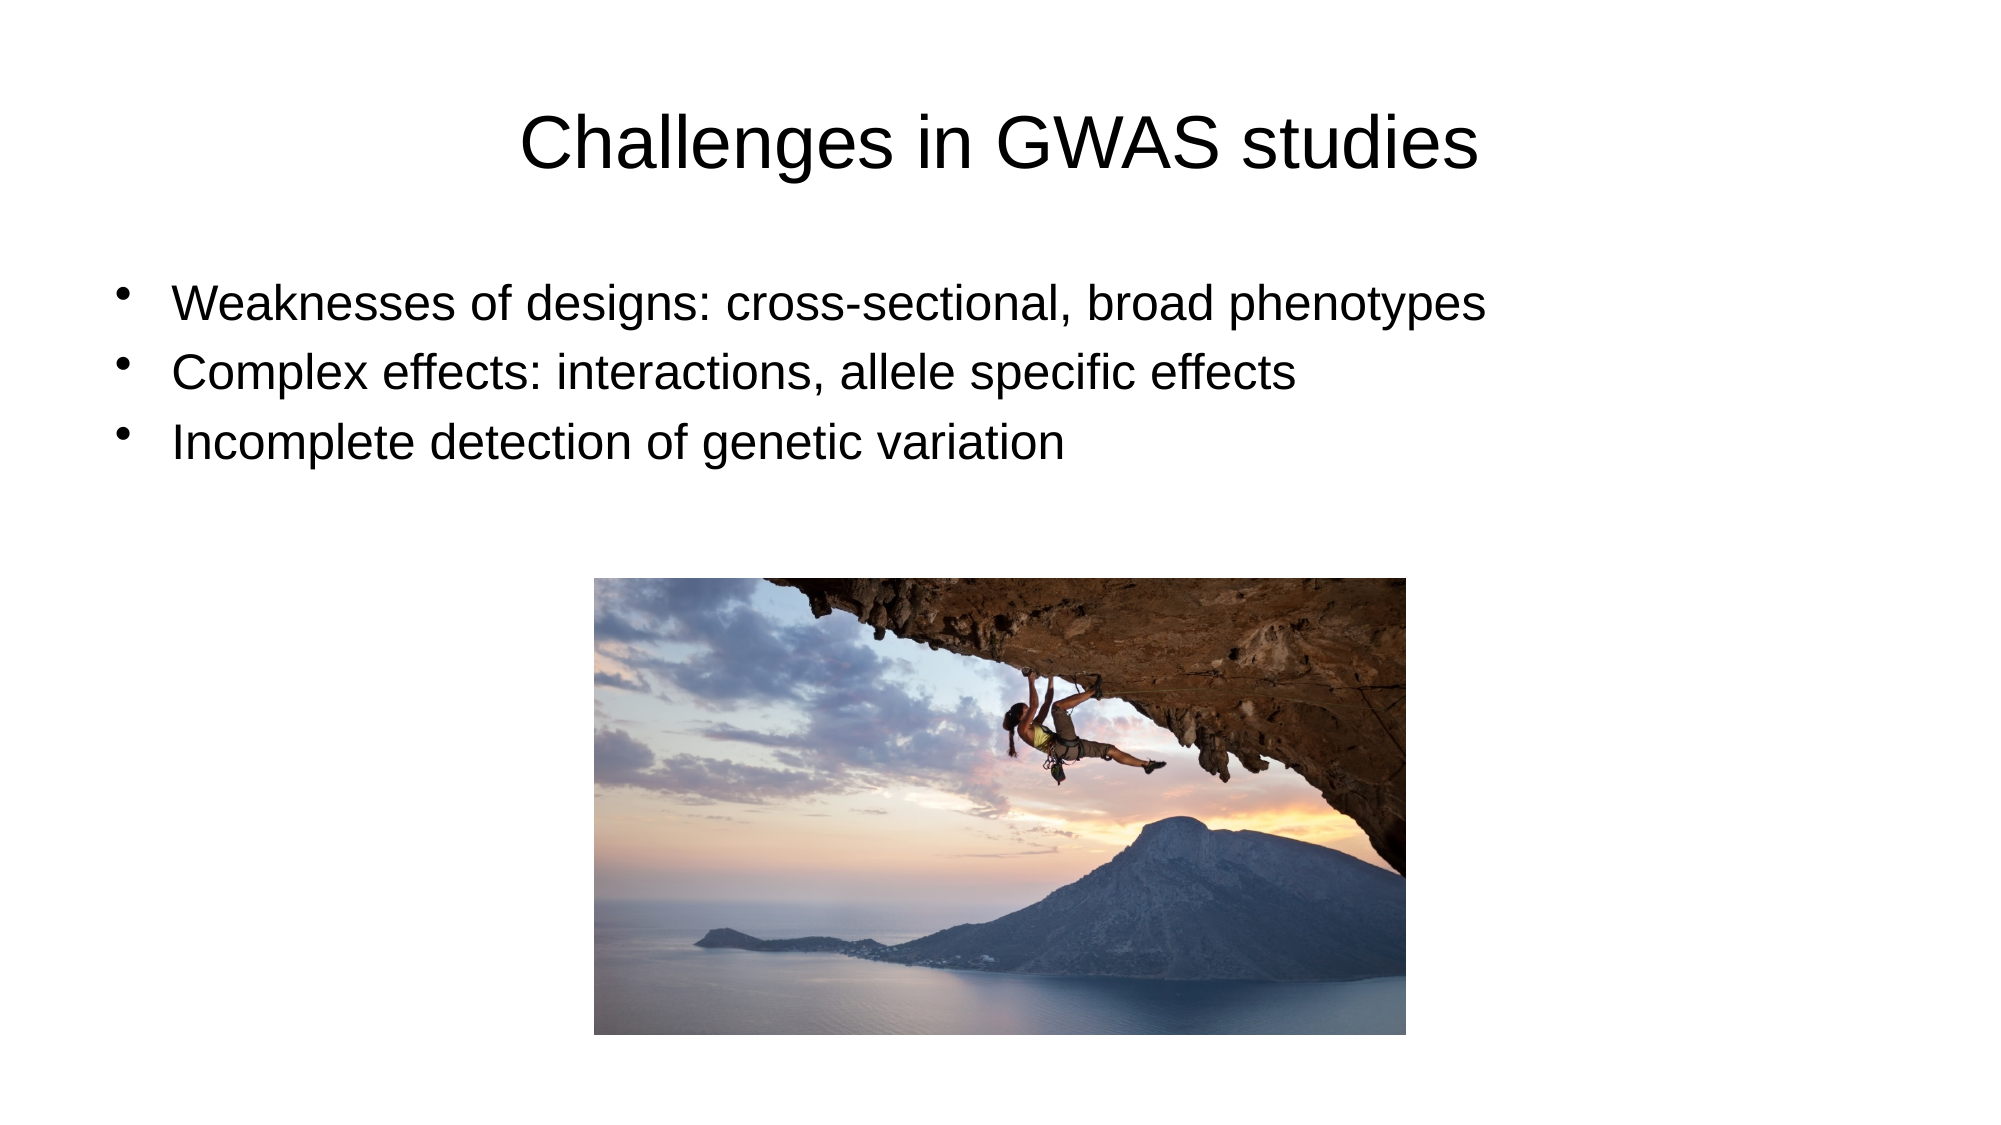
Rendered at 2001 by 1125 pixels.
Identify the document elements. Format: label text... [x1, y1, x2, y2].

list Weaknesses of designs: cross-sectional, broad phenotypes Complex effects: interactions, allele specific effects Incomplete detection of genetic variation [99, 262, 1900, 1005]
title Challenges in GWAS studies [99, 45, 1900, 233]
picture [594, 578, 1406, 1036]
